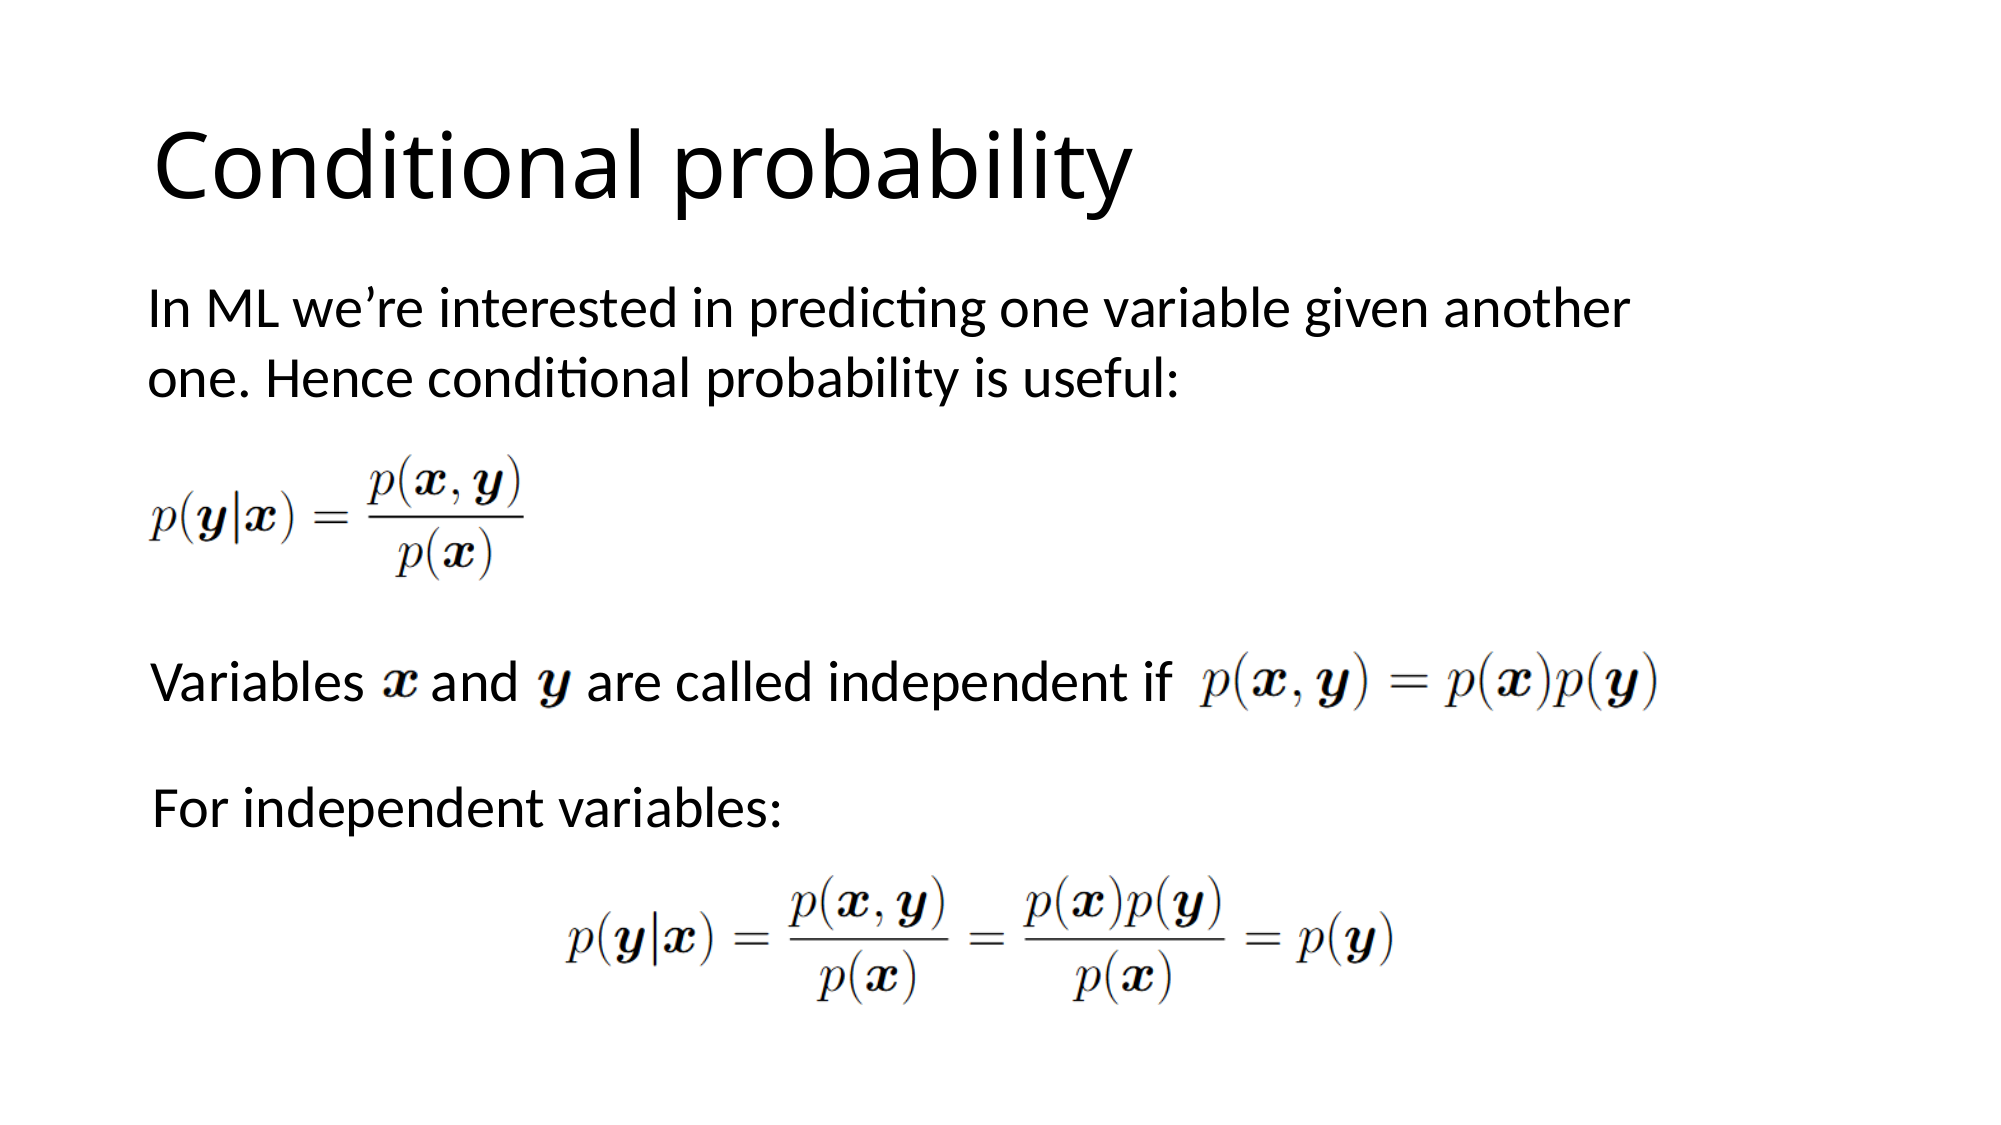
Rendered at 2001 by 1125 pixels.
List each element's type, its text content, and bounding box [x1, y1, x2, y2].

picture [560, 869, 1405, 1014]
picture [530, 653, 578, 718]
text_box Variables and are called independent if [135, 635, 1671, 720]
text_box For independent variables: [138, 762, 860, 847]
picture [139, 447, 535, 592]
picture [373, 657, 425, 708]
picture [1192, 642, 1666, 725]
title Conditional probability [137, 59, 1863, 278]
text_box In ML we’re interested in predicting one variable given another one. Hence conditional probability is useful: [132, 261, 1668, 417]
